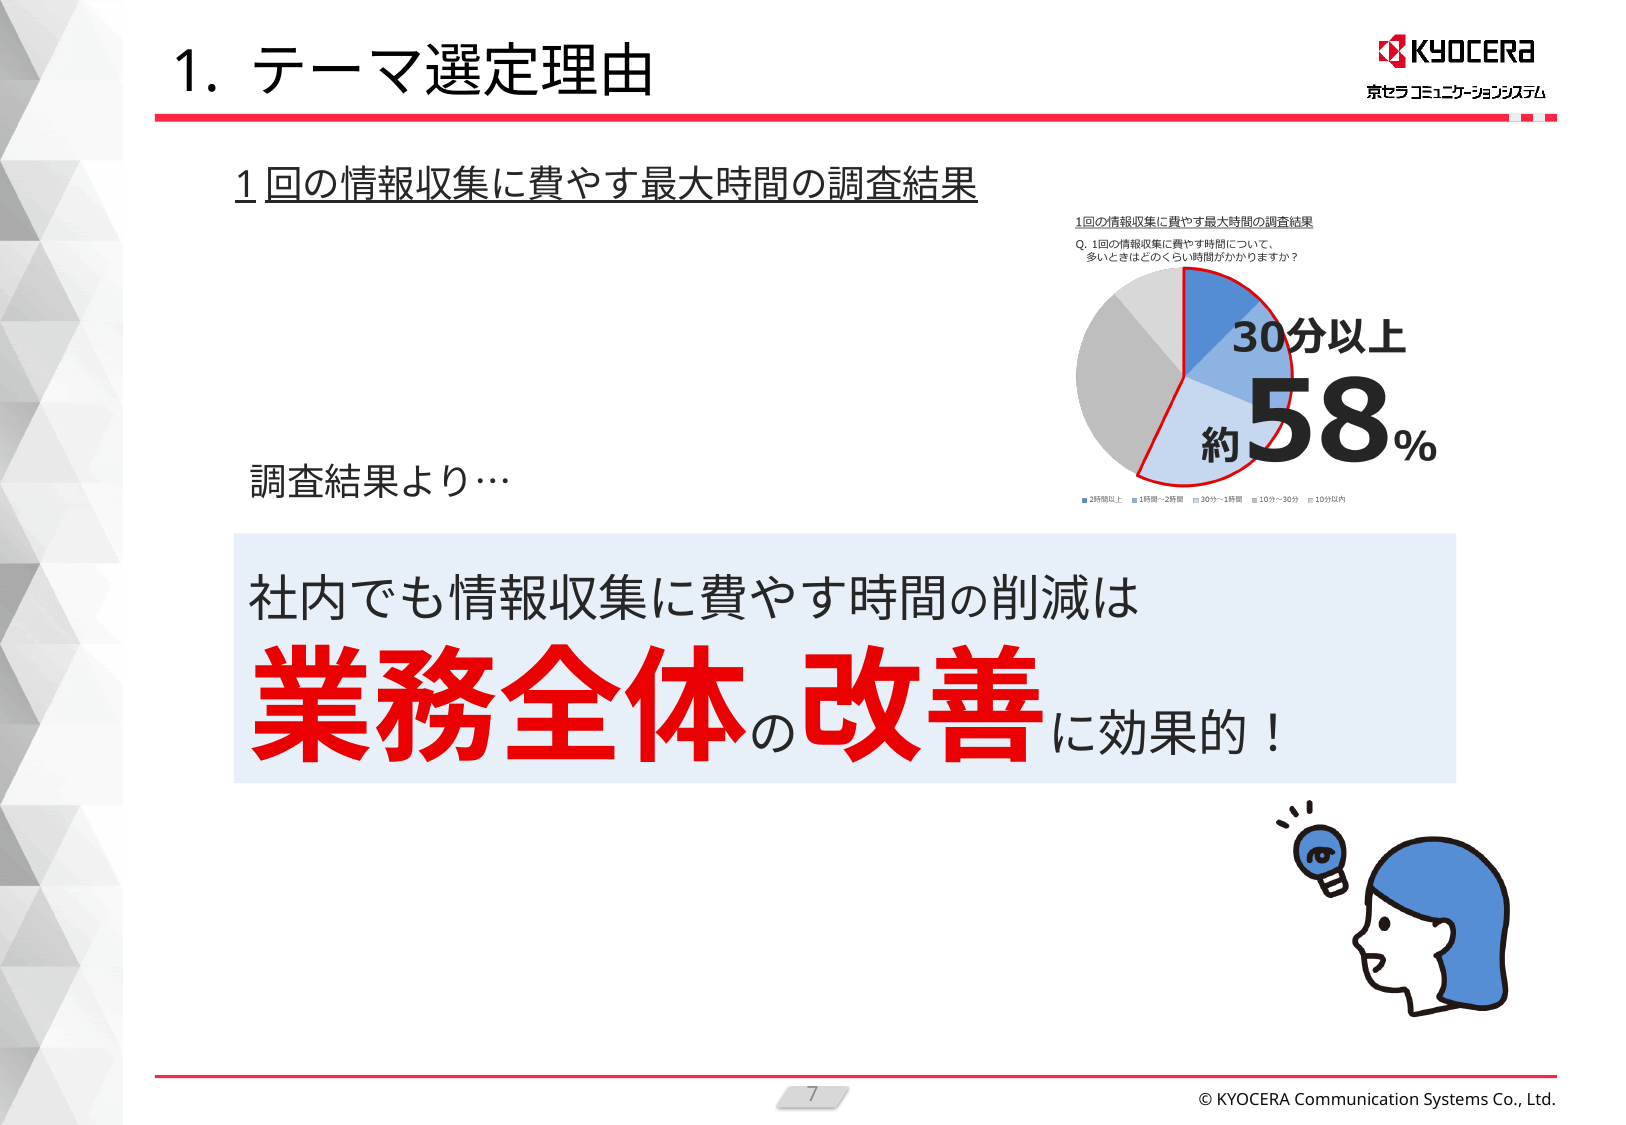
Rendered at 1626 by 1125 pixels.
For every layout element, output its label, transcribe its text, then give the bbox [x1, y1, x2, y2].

text_box 調査結果より… [233, 450, 528, 511]
text_box 社内でも情報収集に費やす時間の削減は 業務全体の改善に効果的！ [233, 536, 1457, 784]
picture [994, 212, 1499, 567]
slide_number 7 [629, 1065, 996, 1125]
picture [1274, 794, 1547, 1046]
title 1. テーマ選定理由 [156, 20, 1337, 125]
text_box 1回の情報収集に費やす最大時間の調査結果 [156, 152, 1057, 212]
picture [0, 0, 123, 1125]
picture [1347, 24, 1565, 108]
